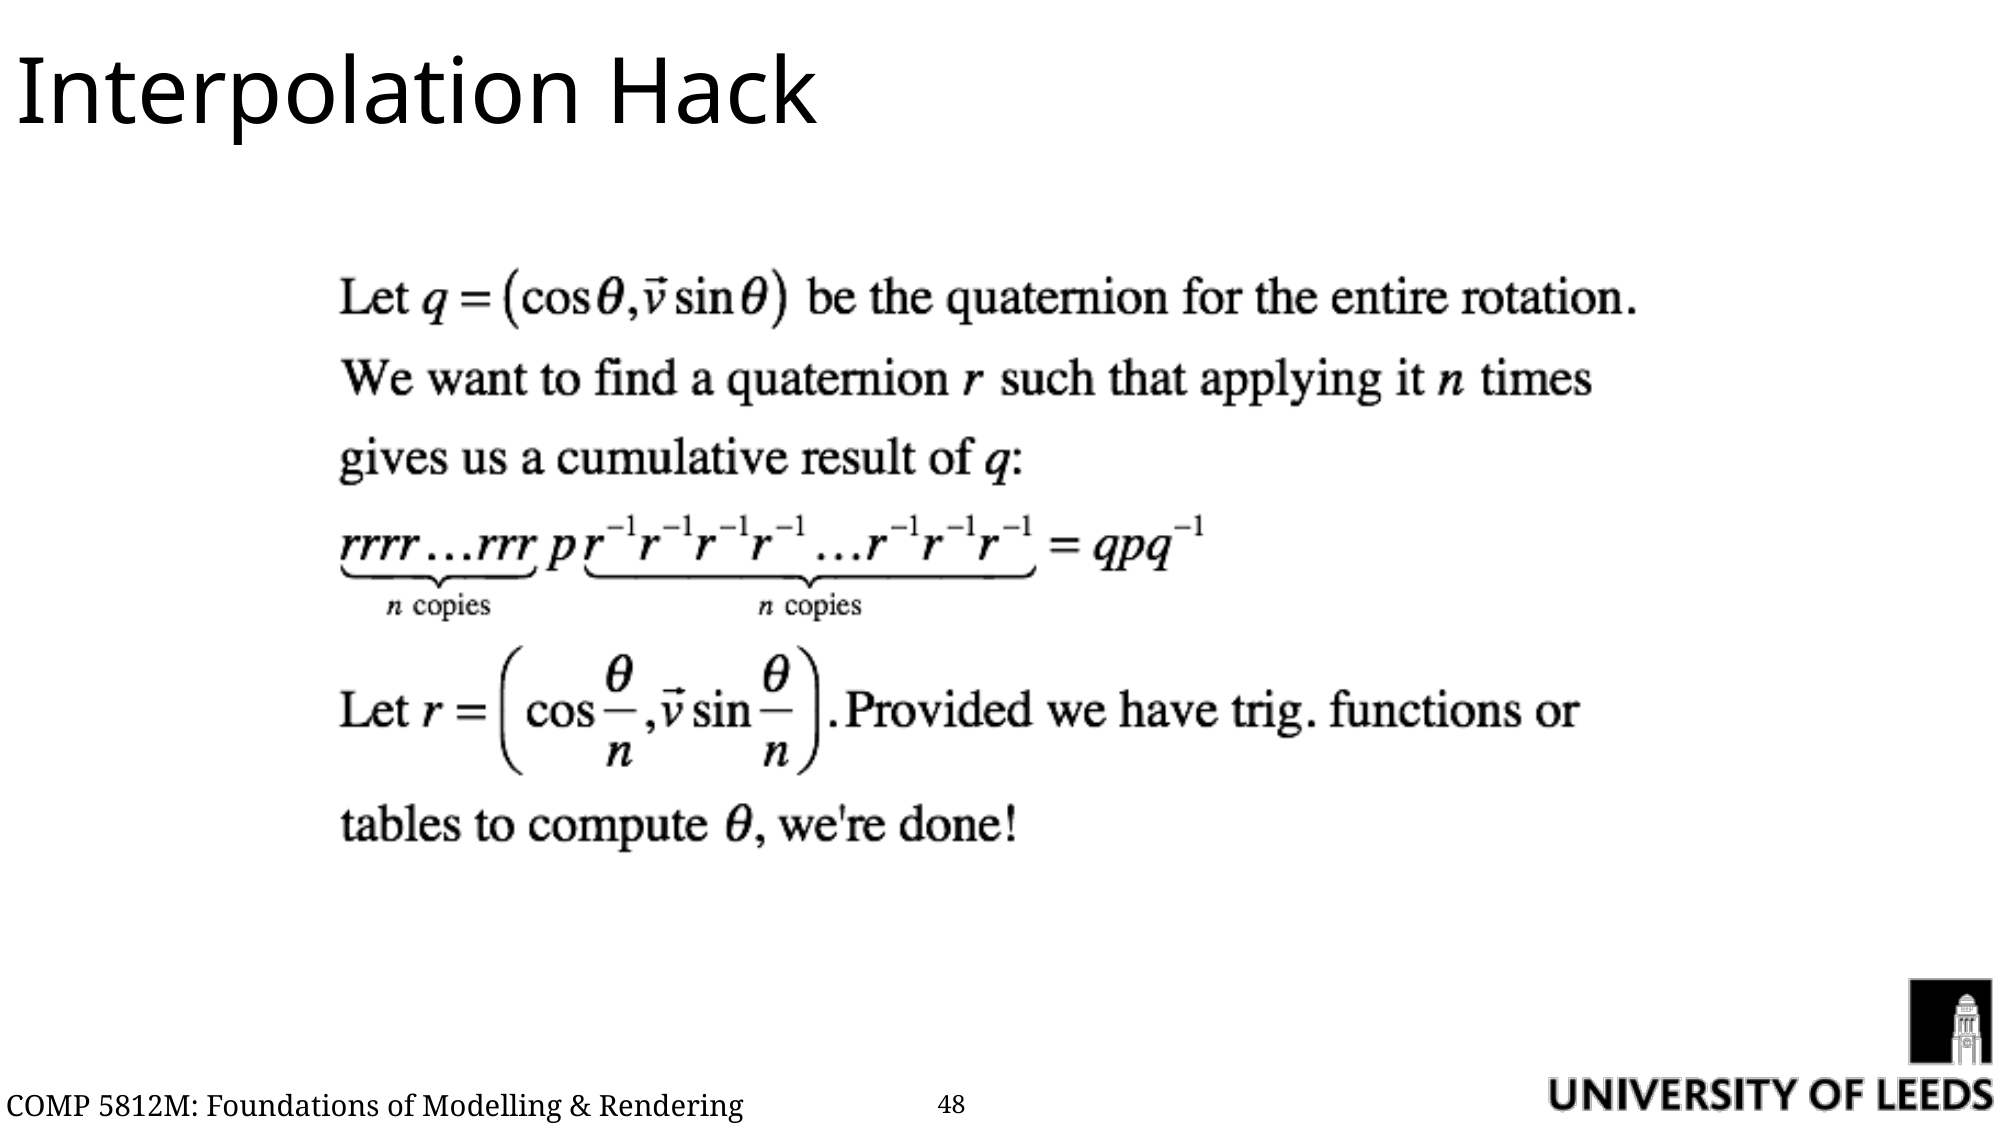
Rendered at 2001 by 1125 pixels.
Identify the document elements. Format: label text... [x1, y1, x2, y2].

title Interpolation Hack [1, 5, 2000, 182]
picture [1543, 930, 2000, 1125]
picture [337, 266, 1662, 857]
